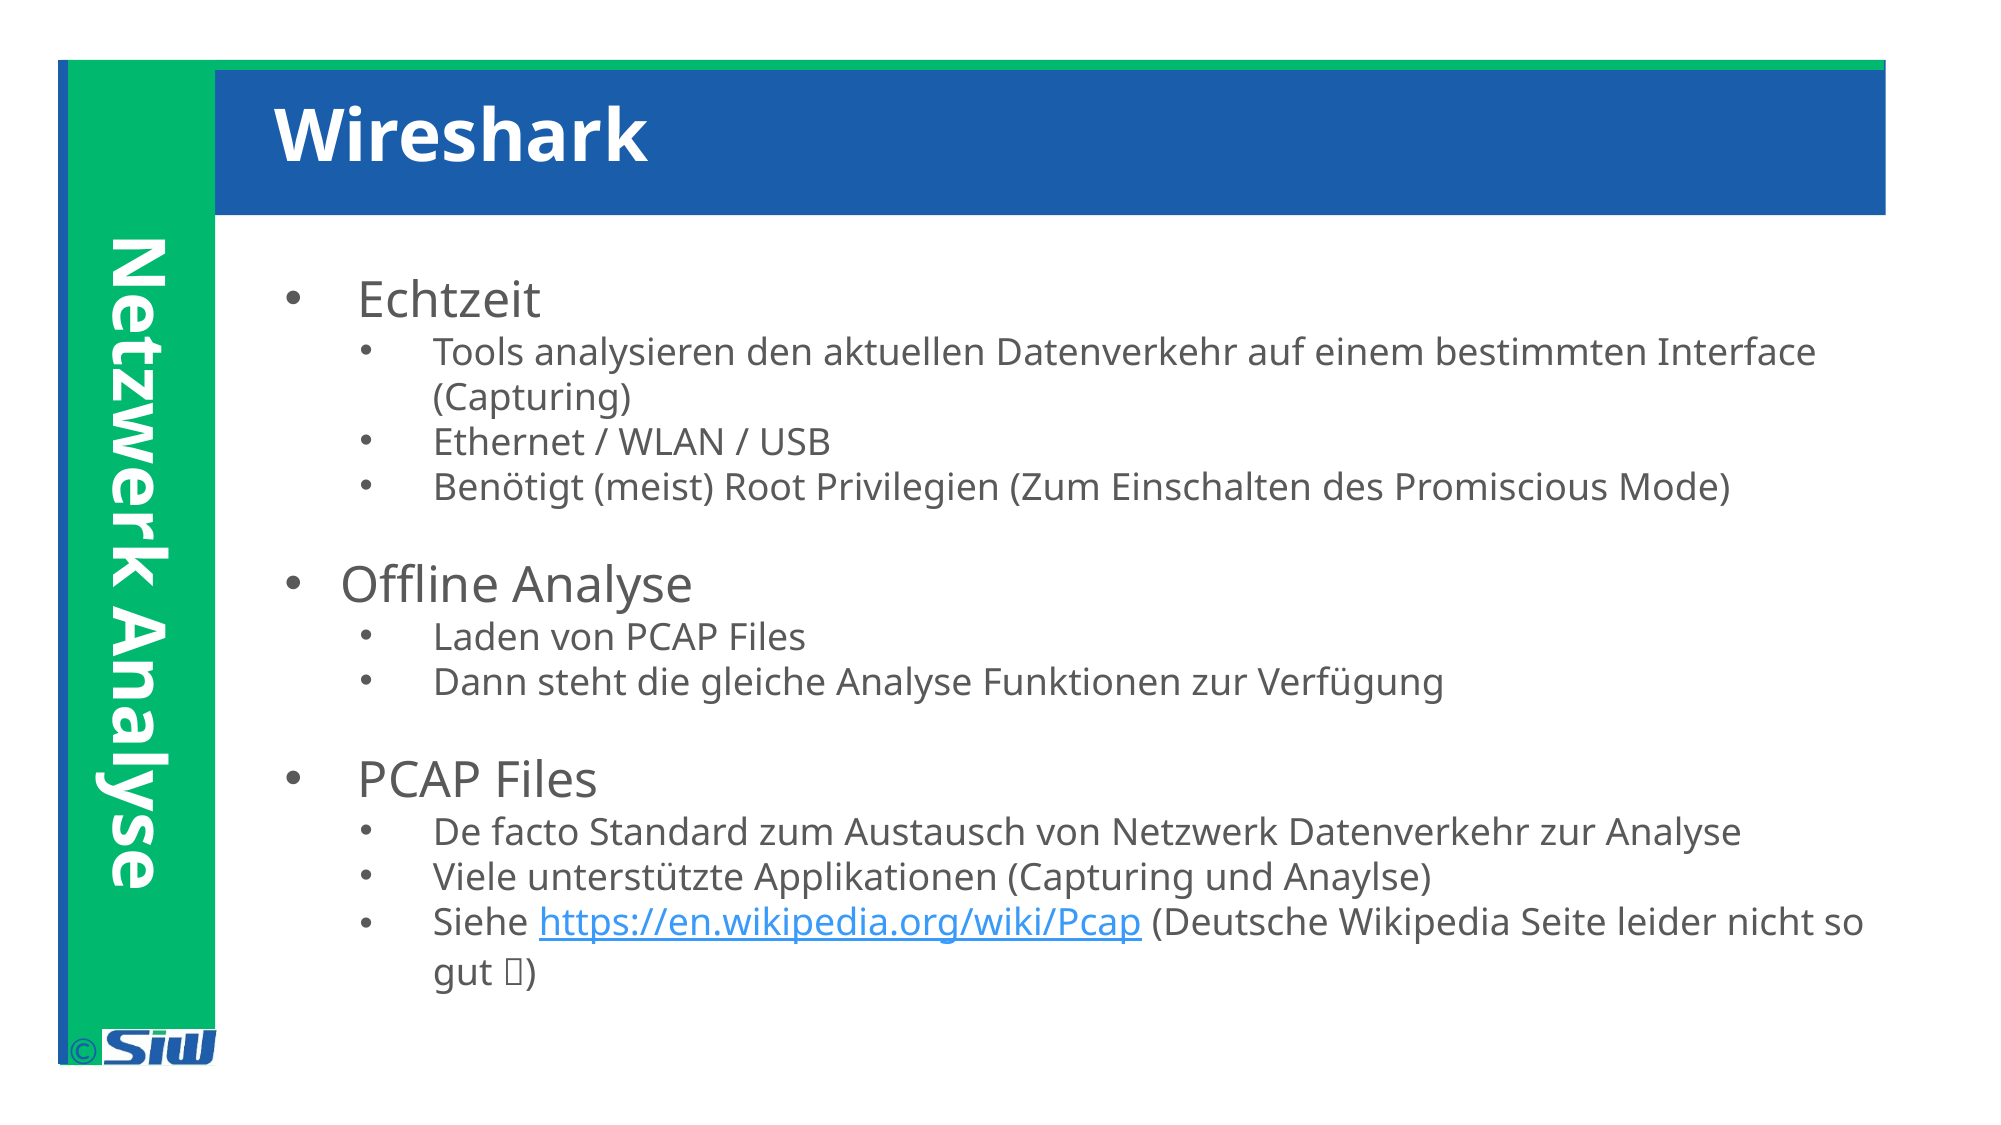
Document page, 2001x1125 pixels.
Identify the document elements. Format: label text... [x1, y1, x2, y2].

text_box Echtzeit Tools analysieren den aktuellen Datenverkehr auf einem bestimmten Interface (Capturing) Ethernet / WLAN / USB Benötigt (meist) Root Privilegien (Zum Einschalten des Promiscious Mode) Offline Analyse Laden von PCAP Files Dann steht die gleiche Analyse Funktionen zur Verfügung PCAP Files De facto Standard zum Austausch von Netzwerk Datenverkehr zur Analyse Viele unterstützte Applikationen (Capturing und Anaylse) Siehe https://en.wikipedia.org/wiki/Pcap (Deutsche Wikipedia Seite leider nicht so gut ) [269, 260, 1885, 1001]
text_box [52, 1019, 217, 1081]
text_box Wireshark [216, 59, 1886, 216]
text_box Netzwerk Analyse [68, 59, 216, 1019]
